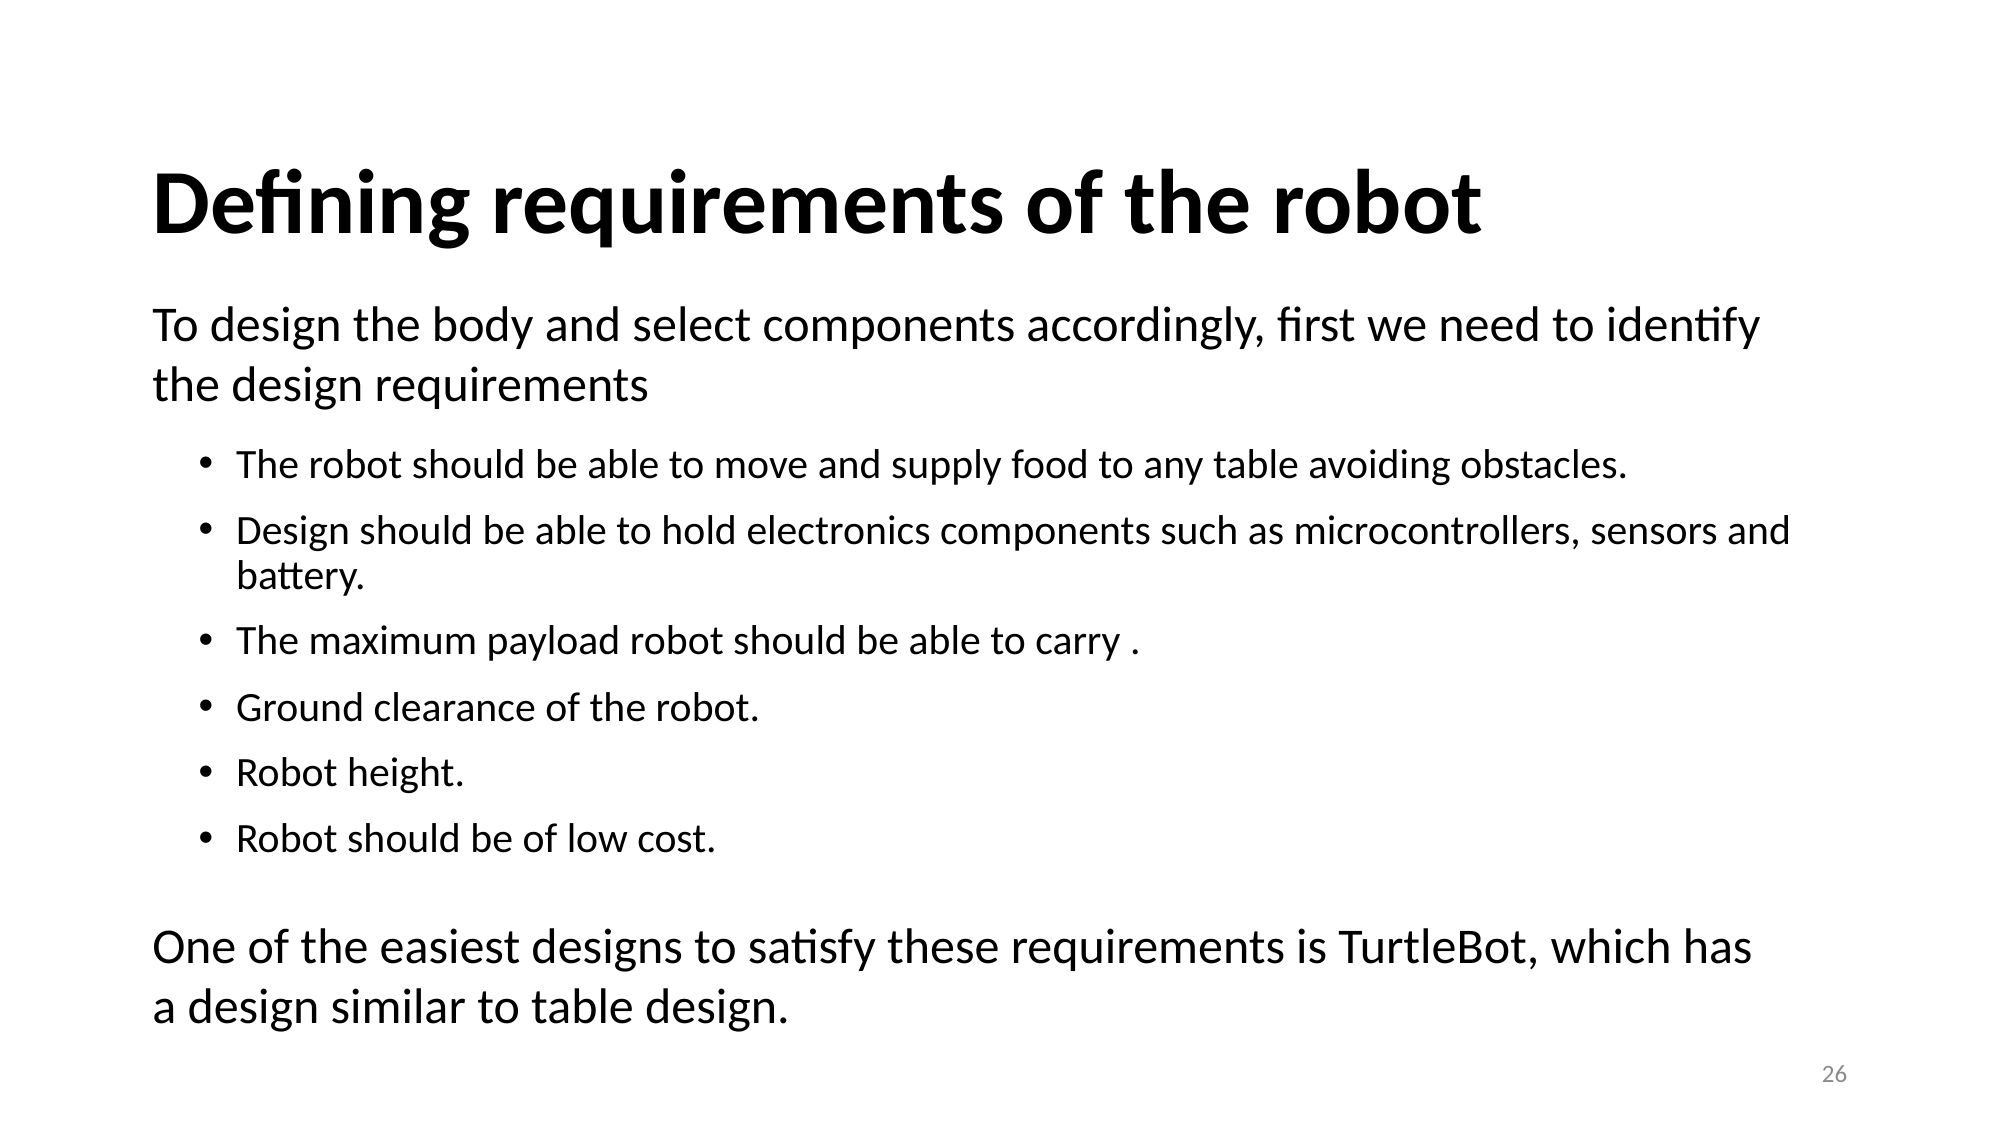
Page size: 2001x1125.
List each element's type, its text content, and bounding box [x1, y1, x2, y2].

text_box One of the easiest designs to satisfy these requirements is TurtleBot, which has a design similar to table design. [137, 906, 1789, 1042]
text_box To design the body and select components accordingly, first we need to identify the design requirements [137, 284, 1789, 419]
title Defining requirements of the robot [137, 95, 1863, 313]
slide_number 26 [1412, 1042, 1863, 1103]
list The robot should be able to move and supply food to any table avoiding obstacles. Design should be able to hold electronics components such as microcontrollers, sensors and battery. The maximum payload robot should be able to carry . Ground clearance of the robot. Robot height. Robot should be of low cost. [183, 434, 1878, 985]
